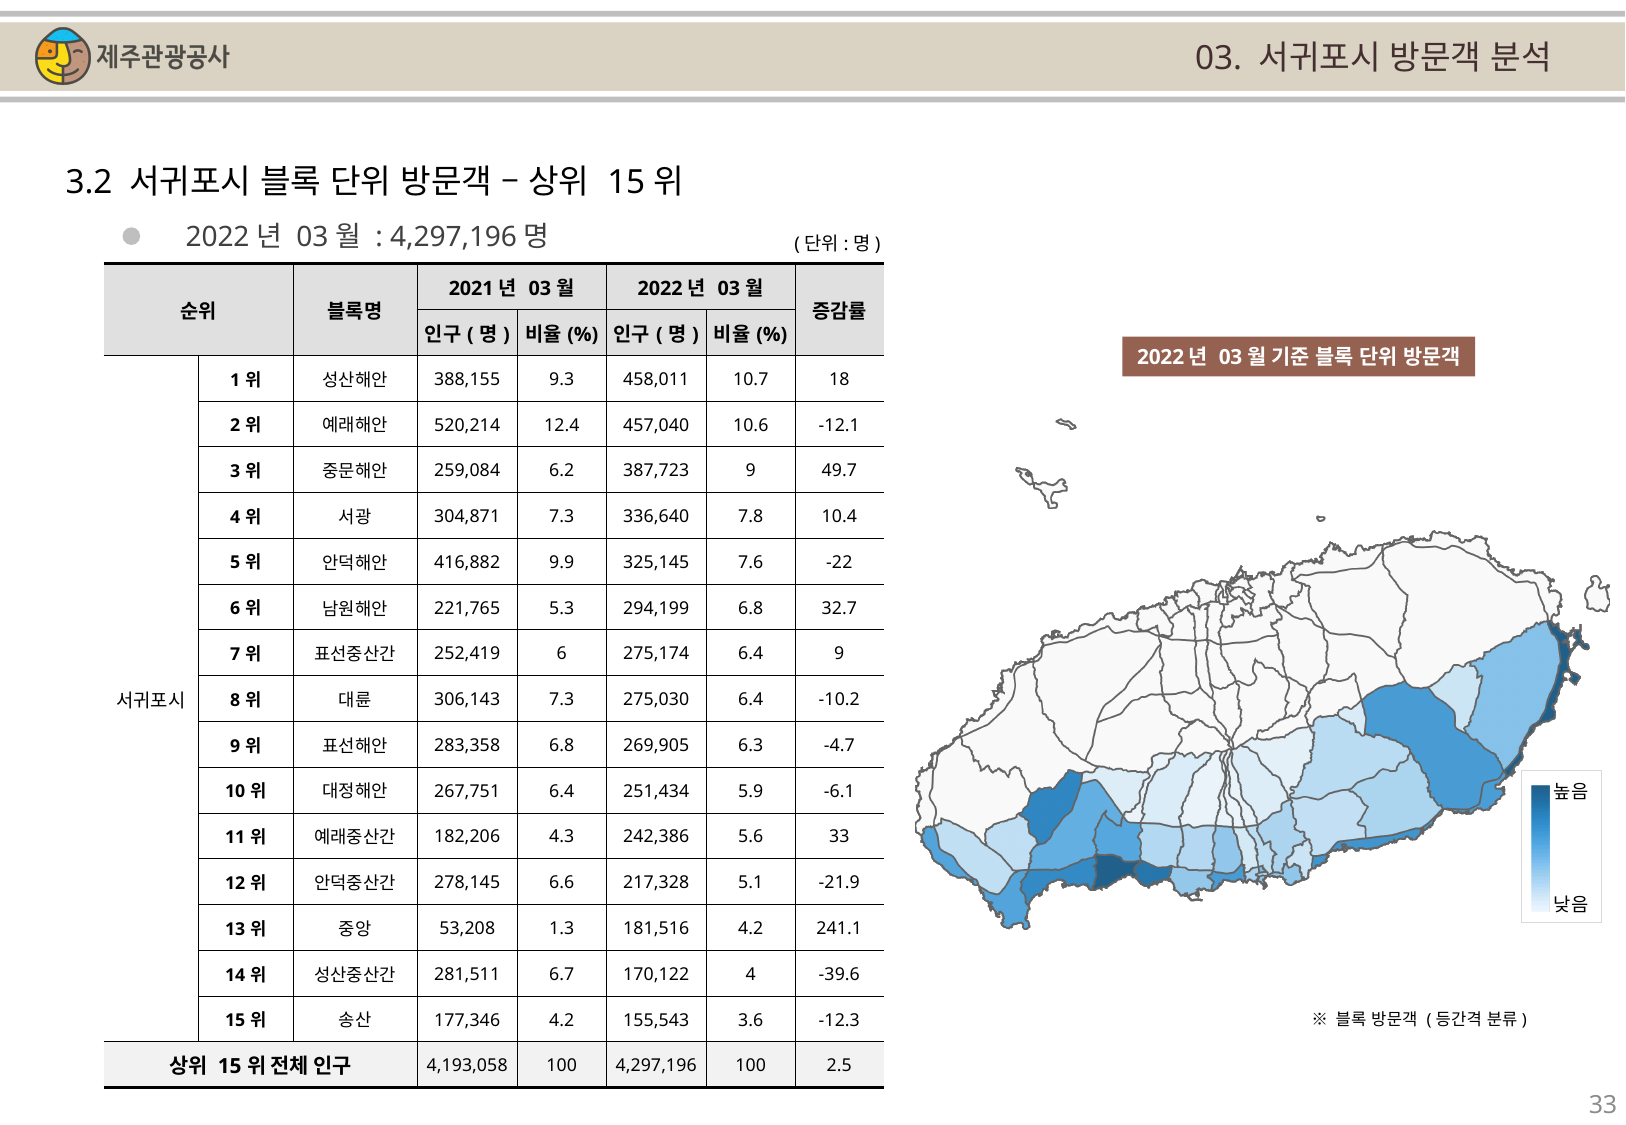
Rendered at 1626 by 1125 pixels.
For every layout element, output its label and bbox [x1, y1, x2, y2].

picture [31, 26, 232, 87]
table_cell [418, 630, 517, 675]
table_cell [796, 585, 884, 629]
table_cell [707, 997, 795, 1041]
table_cell [518, 951, 606, 996]
table_cell [707, 539, 795, 584]
table_cell [707, 630, 795, 675]
table_cell [199, 630, 293, 675]
table_cell [518, 905, 606, 950]
table_cell [518, 768, 606, 813]
table_cell [294, 814, 417, 858]
table_cell [418, 1042, 517, 1086]
table_cell [518, 722, 606, 767]
table_cell [518, 310, 606, 355]
table_header [294, 265, 417, 355]
table_cell [518, 585, 606, 629]
table_cell [607, 951, 706, 996]
table_cell [707, 1042, 795, 1086]
table_cell [607, 402, 706, 446]
table_cell [418, 585, 517, 629]
table_cell [707, 402, 795, 446]
table_cell [418, 859, 517, 904]
table_cell [707, 722, 795, 767]
table_cell [294, 859, 417, 904]
table_cell [294, 905, 417, 950]
table_cell [607, 722, 706, 767]
table_cell [796, 1042, 884, 1086]
table_cell [796, 402, 884, 446]
table_cell [707, 676, 795, 721]
table_cell [418, 814, 517, 858]
table_cell [518, 402, 606, 446]
table_cell [418, 356, 517, 401]
table_cell [796, 493, 884, 538]
table_cell [607, 814, 706, 858]
table_cell [707, 447, 795, 492]
table_cell [607, 676, 706, 721]
text_box [170, 210, 565, 260]
table_cell [418, 676, 517, 721]
table_cell [199, 585, 293, 629]
table_cell [607, 585, 706, 629]
table_cell [418, 722, 517, 767]
table_cell [518, 676, 606, 721]
table_cell [199, 859, 293, 904]
table_cell [518, 997, 606, 1041]
table_cell [199, 493, 293, 538]
table_cell [796, 951, 884, 996]
text_box [50, 152, 1144, 208]
table_cell [796, 768, 884, 813]
table_cell [518, 630, 606, 675]
table_cell [199, 539, 293, 584]
table_cell [518, 493, 606, 538]
table_cell [796, 859, 884, 904]
table_cell [607, 768, 706, 813]
table_cell [607, 310, 706, 355]
table_cell [294, 356, 417, 401]
table_cell [707, 310, 795, 355]
table_header [418, 265, 606, 309]
table_cell [518, 356, 606, 401]
table_cell [518, 1042, 606, 1086]
table_cell [607, 997, 706, 1041]
table_cell [518, 447, 606, 492]
table_cell [518, 814, 606, 858]
table_cell [418, 768, 517, 813]
table_cell [294, 402, 417, 446]
table_cell [294, 768, 417, 813]
table_cell [294, 997, 417, 1041]
table_cell [607, 356, 706, 401]
table_cell [796, 997, 884, 1041]
table_cell [199, 905, 293, 950]
table_cell [199, 722, 293, 767]
table_cell [607, 905, 706, 950]
table_cell [418, 951, 517, 996]
table_cell [418, 997, 517, 1041]
table_cell [707, 356, 795, 401]
table_cell [796, 356, 884, 401]
text_box [1521, 770, 1618, 925]
table_cell [418, 447, 517, 492]
picture [915, 236, 1610, 1112]
table_cell [796, 814, 884, 858]
table_cell [199, 768, 293, 813]
table_cell [104, 356, 198, 1041]
table_cell [199, 951, 293, 996]
slide_number [1251, 1063, 1618, 1123]
table_cell [707, 951, 795, 996]
table_cell [707, 814, 795, 858]
table_cell [294, 630, 417, 675]
table_cell [199, 356, 293, 401]
table_cell [707, 493, 795, 538]
table_cell [518, 539, 606, 584]
table_cell [518, 859, 606, 904]
table_cell [607, 630, 706, 675]
table_cell [607, 1042, 706, 1086]
table_cell [294, 493, 417, 538]
table_cell [418, 905, 517, 950]
table_cell [199, 402, 293, 446]
table_cell [294, 539, 417, 584]
table_cell [294, 676, 417, 721]
table_cell [796, 539, 884, 584]
table_cell [199, 447, 293, 492]
table_cell [294, 951, 417, 996]
table_cell [199, 997, 293, 1041]
table_cell [607, 539, 706, 584]
table_cell [607, 859, 706, 904]
text_box [121, 226, 141, 246]
table_cell [607, 493, 706, 538]
table_header [607, 265, 795, 309]
table_cell [607, 447, 706, 492]
table_cell [418, 310, 517, 355]
table_cell [294, 447, 417, 492]
text_box [1042, 28, 1595, 84]
table_cell [294, 585, 417, 629]
table_cell [796, 676, 884, 721]
table_cell [418, 539, 517, 584]
table_cell [199, 676, 293, 721]
table_header [796, 265, 884, 355]
table_cell [418, 402, 517, 446]
table_cell [796, 905, 884, 950]
table_cell [707, 768, 795, 813]
table_cell [796, 722, 884, 767]
table_cell [294, 722, 417, 767]
table_header [104, 265, 293, 355]
table_cell [707, 905, 795, 950]
table_cell [104, 1042, 417, 1086]
table_cell [796, 630, 884, 675]
table_cell [707, 585, 795, 629]
text_box [779, 224, 896, 262]
table_cell [199, 814, 293, 858]
table_cell [418, 493, 517, 538]
table_cell [707, 859, 795, 904]
table_cell [796, 447, 884, 492]
